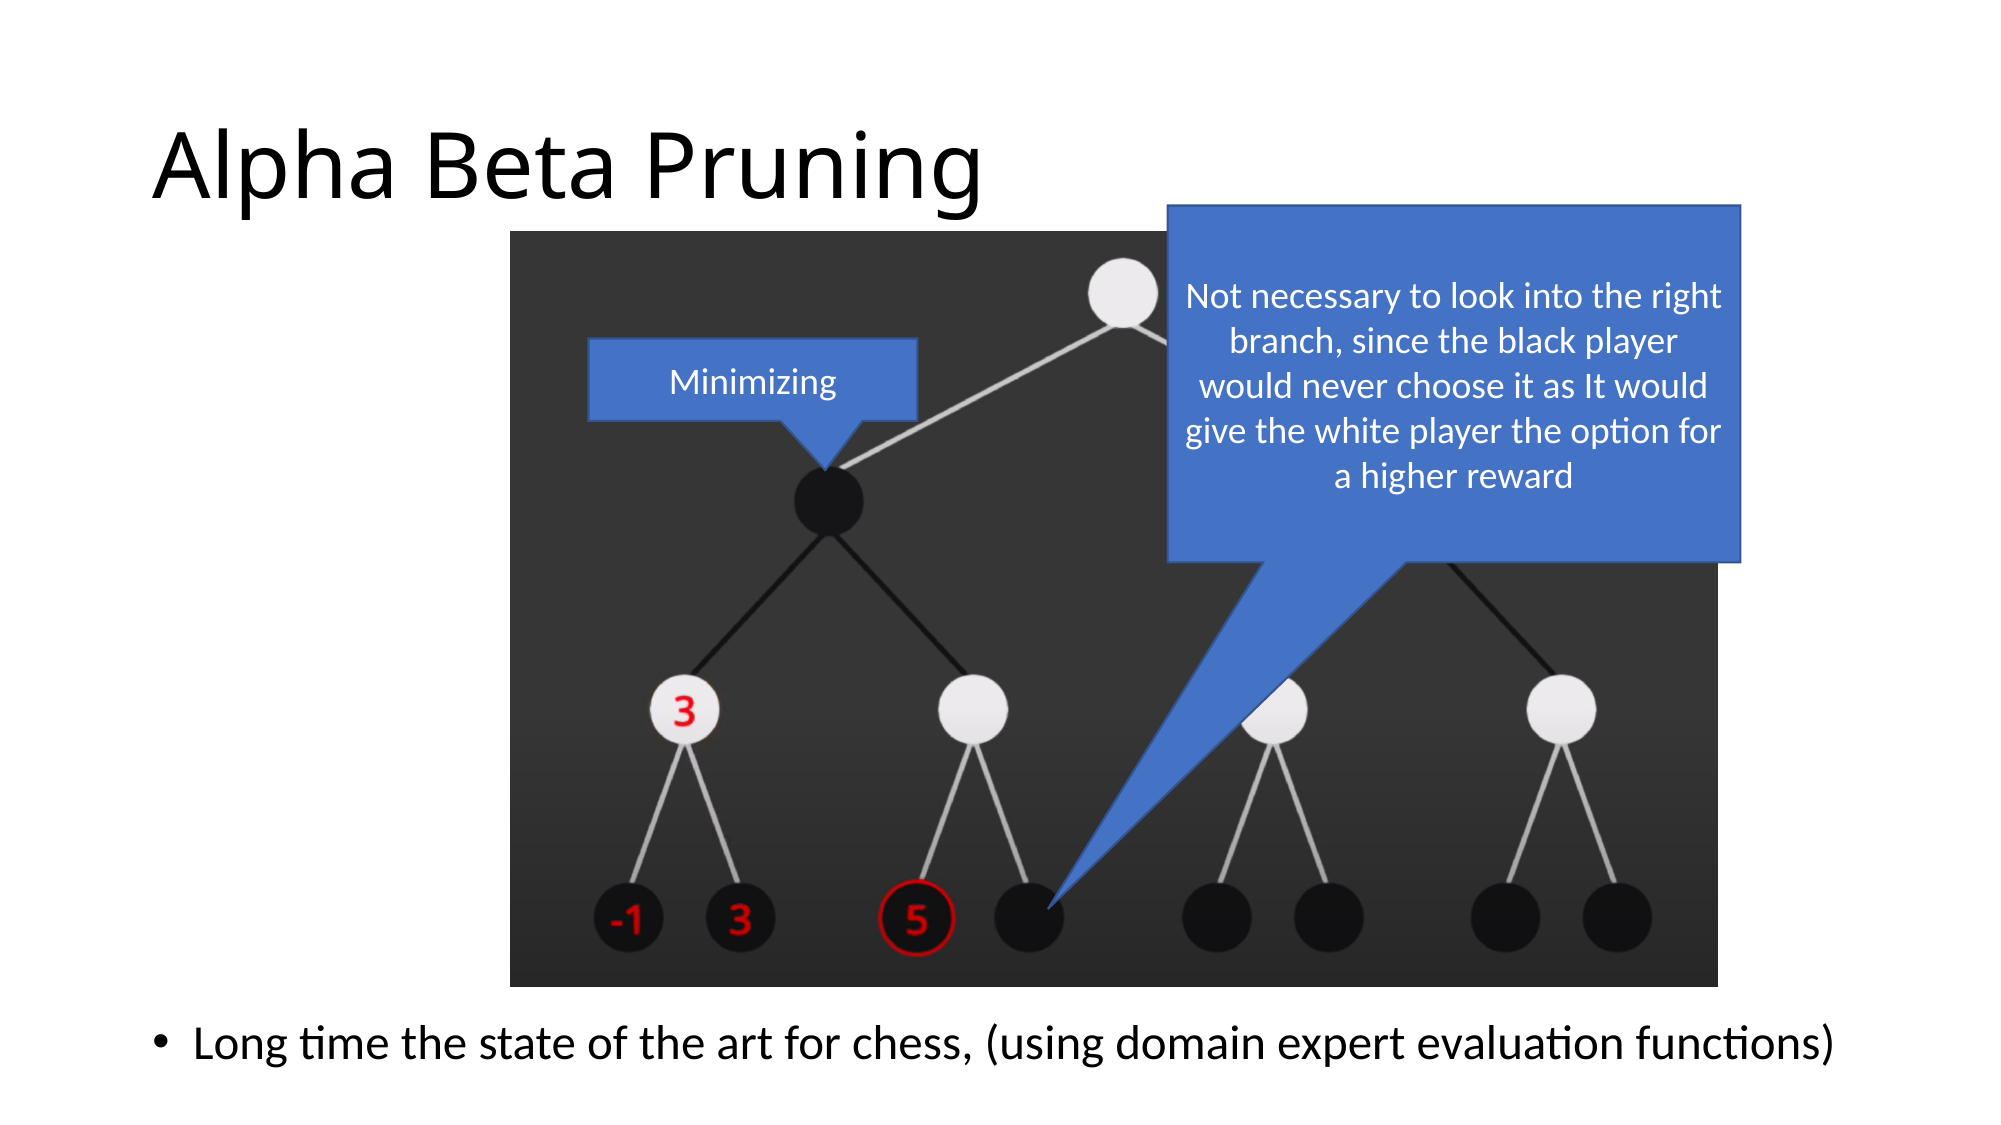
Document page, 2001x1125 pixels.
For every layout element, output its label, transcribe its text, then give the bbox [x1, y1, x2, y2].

text_box Not necessary to look into the right branch, since the black player would never choose it as It would give the white player the option for a higher reward [1166, 204, 1742, 564]
picture [510, 231, 1718, 987]
list Long time the state of the art for chess, (using domain expert evaluation functions) [137, 1009, 1863, 1078]
title Alpha Beta Pruning [137, 59, 1863, 278]
